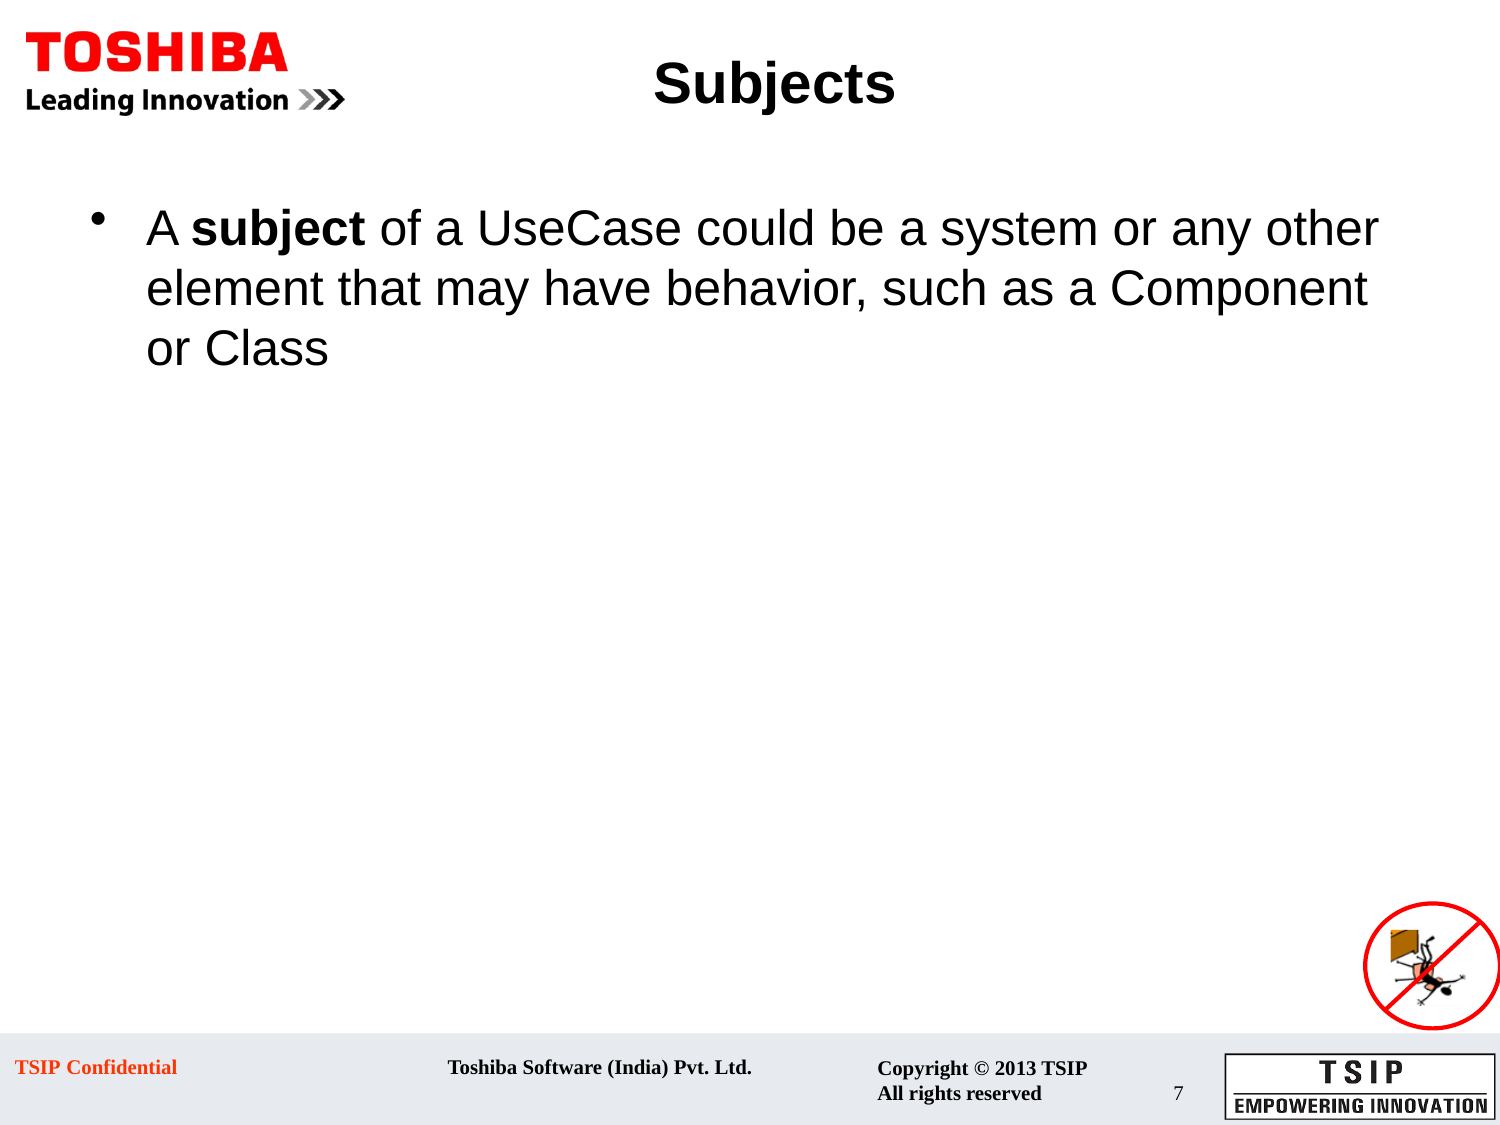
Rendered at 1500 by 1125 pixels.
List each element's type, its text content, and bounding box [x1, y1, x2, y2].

list A subject of a UseCase could be a system or any other element that may have behavior, such as a Component or Class [75, 187, 1425, 1043]
picture [1224, 1053, 1496, 1120]
text_box [1485, 926, 1500, 1005]
text_box [1365, 929, 1378, 1003]
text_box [1384, 921, 1481, 1011]
text_box Subjects [639, 37, 912, 123]
text_box [1397, 1019, 1469, 1029]
picture [26, 31, 345, 116]
text_box [1388, 903, 1479, 920]
